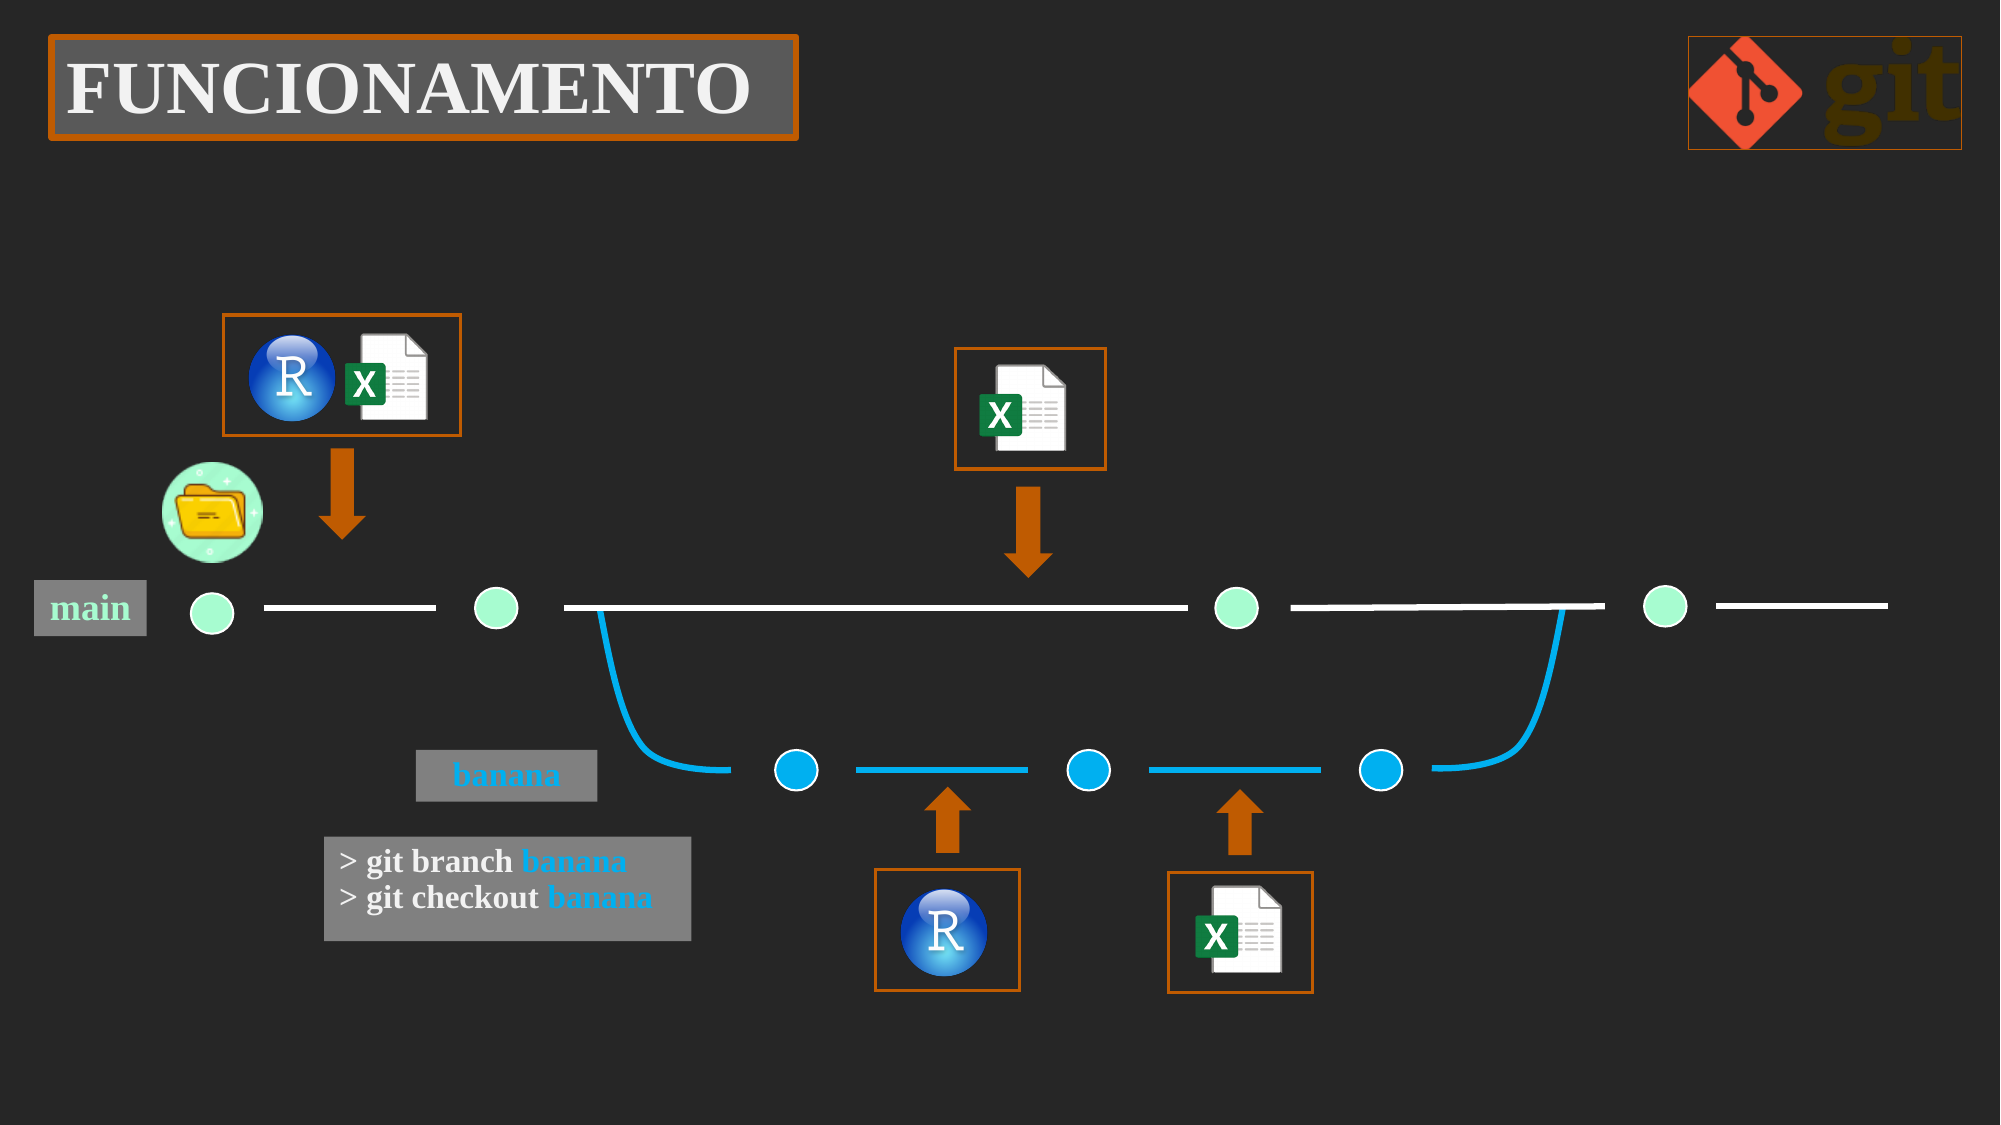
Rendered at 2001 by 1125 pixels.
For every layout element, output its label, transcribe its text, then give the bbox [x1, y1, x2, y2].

text_box FUNCIONAMENTO [51, 37, 797, 138]
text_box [162, 314, 1889, 993]
text_box main [34, 580, 147, 637]
picture [1688, 36, 1962, 150]
